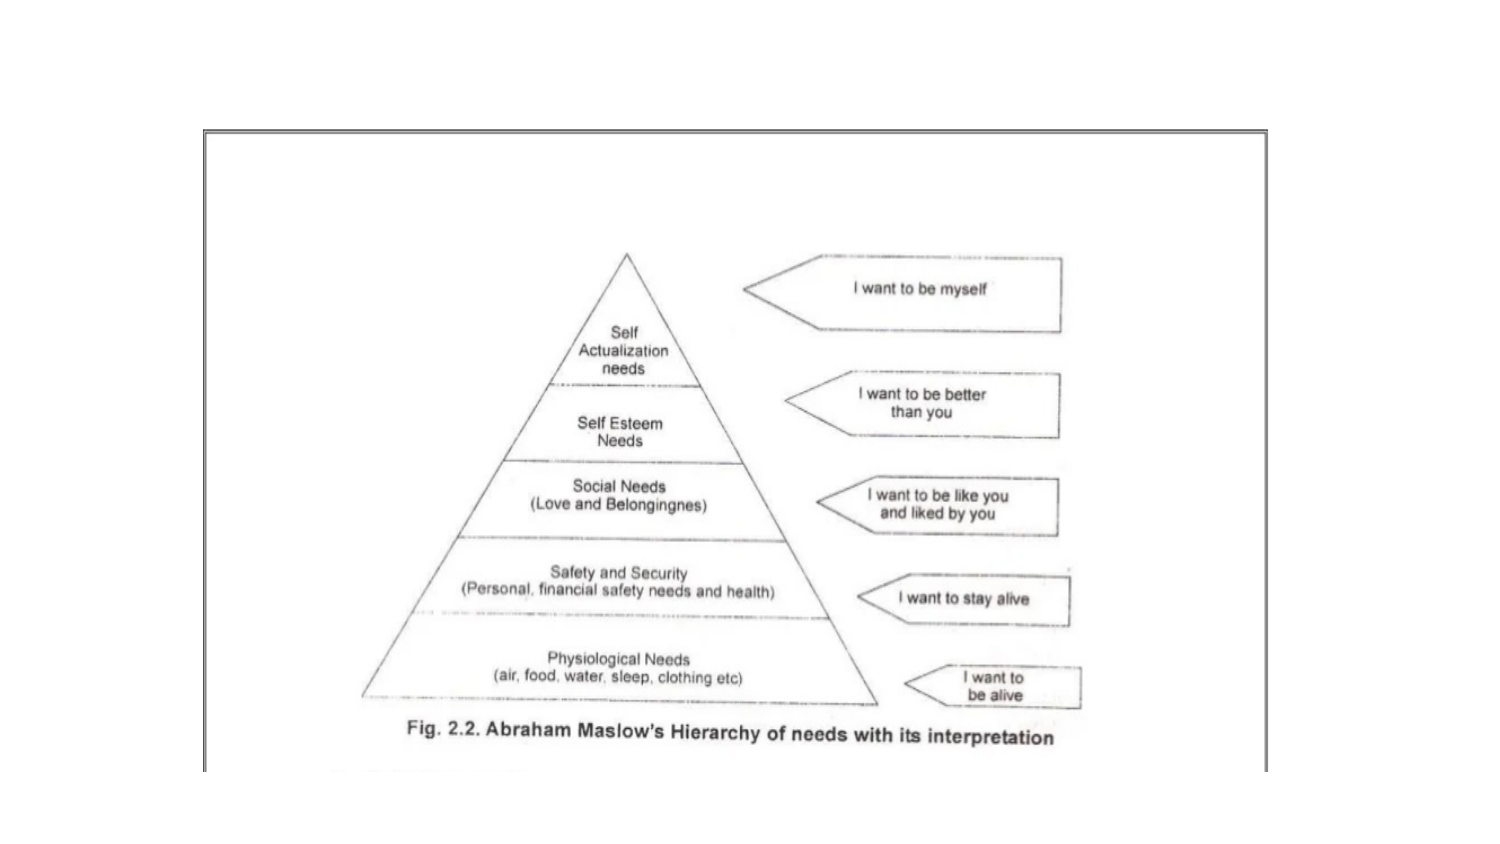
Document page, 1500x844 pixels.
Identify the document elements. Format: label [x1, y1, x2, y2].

picture [172, 0, 1328, 772]
